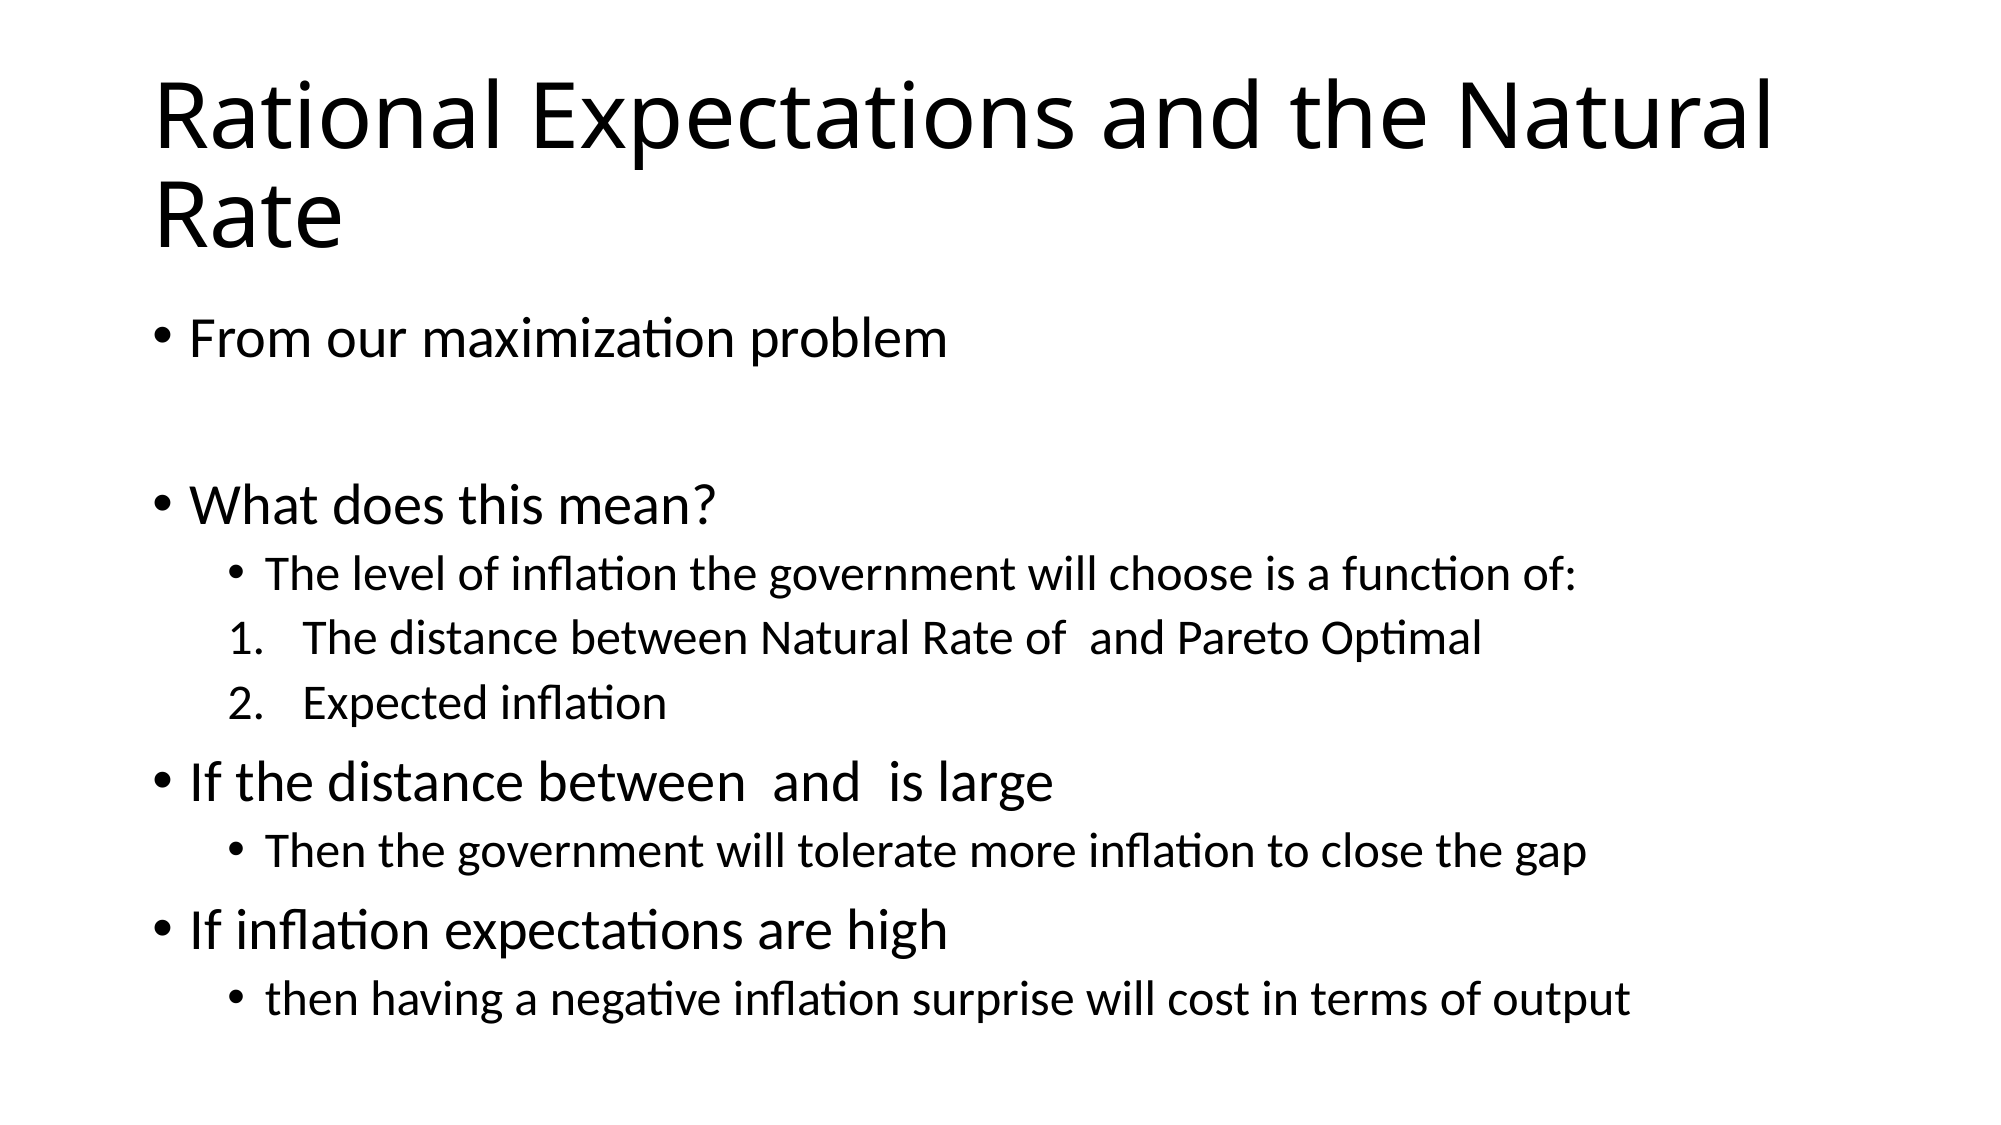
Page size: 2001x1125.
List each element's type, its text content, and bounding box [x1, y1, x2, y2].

title Rational Expectations and the Natural Rate [137, 59, 1863, 278]
